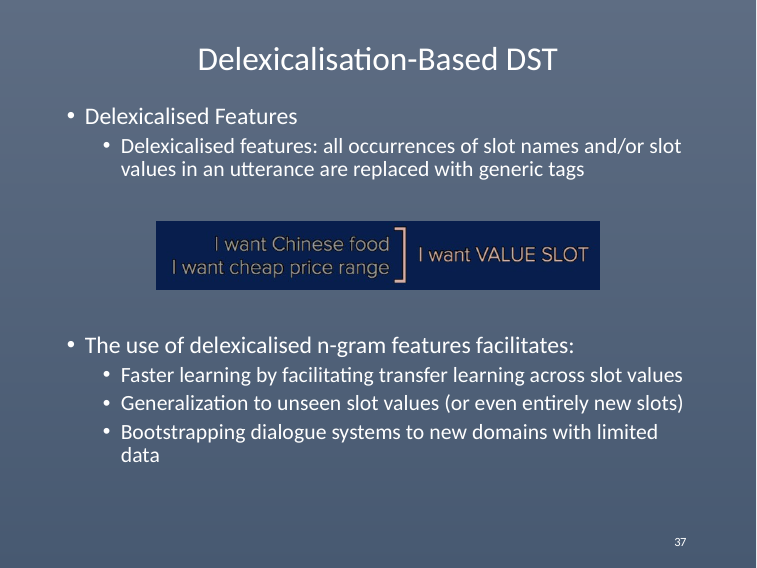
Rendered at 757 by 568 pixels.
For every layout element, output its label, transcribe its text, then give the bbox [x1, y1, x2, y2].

title Delexicalisation-Based DST [51, 9, 705, 96]
list Delexicalised Features Delexicalised features: all occurrences of slot names and/or slot values in an utterance are replaced with generic tags The use of delexicalised n-gram features facilitates: Faster learning by facilitating transfer learning across slot values Generalization to unseen slot values (or even entirely new slots) Bootstrapping dialogue systems to new domains with limited data [51, 96, 705, 522]
slide_number 37 [534, 526, 705, 557]
text_box [156, 221, 600, 290]
